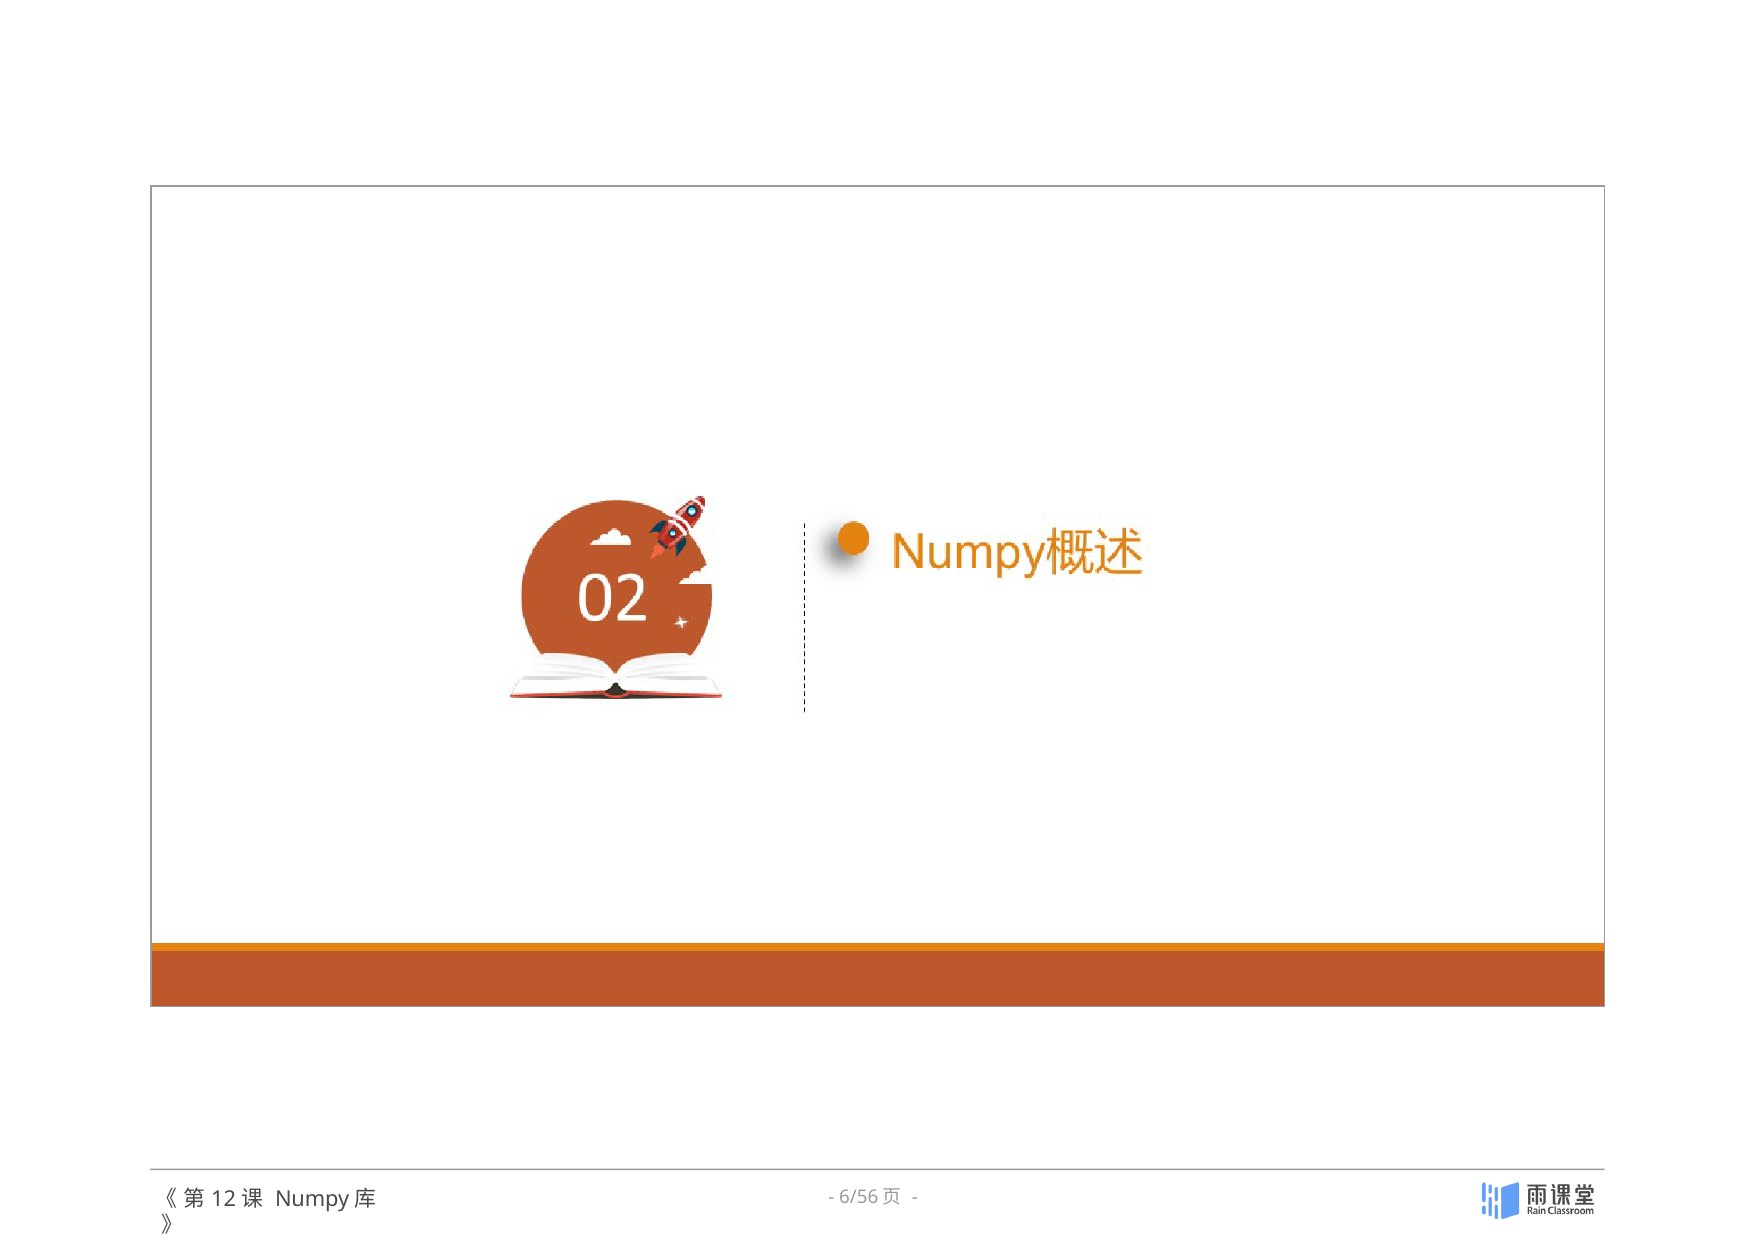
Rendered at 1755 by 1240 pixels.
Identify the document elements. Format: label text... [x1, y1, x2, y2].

picture [149, 185, 1605, 1007]
picture [1482, 1182, 1594, 1219]
footer 《 第12课 Numpy库 》 [153, 1181, 390, 1240]
slide_number - 6/56页 - [826, 1181, 929, 1240]
